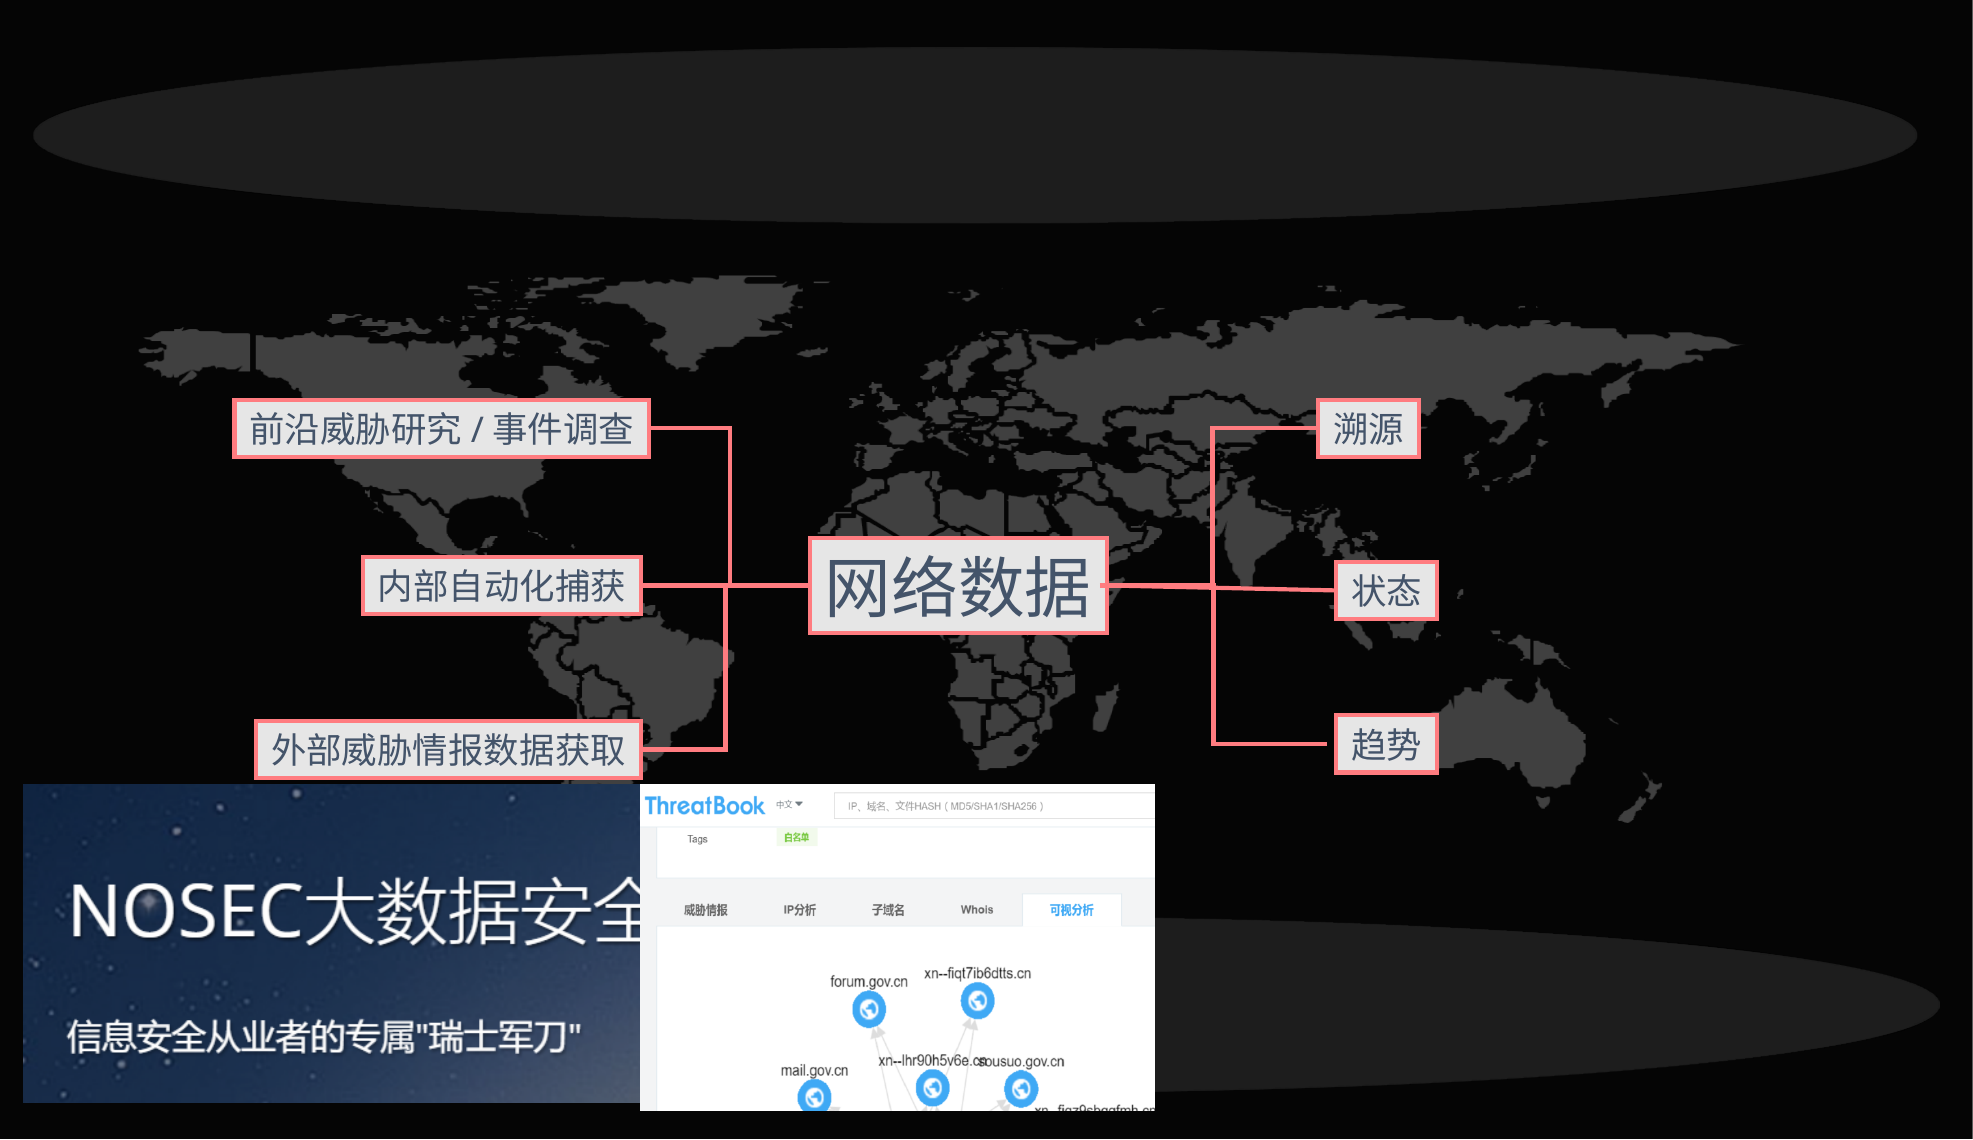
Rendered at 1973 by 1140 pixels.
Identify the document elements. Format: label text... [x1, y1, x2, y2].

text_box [1328, 585, 1336, 591]
text_box 状态 [1335, 561, 1438, 620]
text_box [643, 428, 809, 585]
text_box 溯源 [1317, 399, 1420, 458]
text_box 网络数据 [809, 537, 1108, 634]
text_box 内部自动化捕获 [362, 556, 642, 615]
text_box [1108, 428, 1319, 585]
picture [23, 46, 1940, 1111]
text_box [1099, 585, 1328, 744]
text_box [640, 585, 809, 750]
text_box 外部威胁情报数据获取 [255, 720, 642, 779]
text_box 趋势 [1335, 714, 1438, 774]
text_box 前沿威胁研究/事件调查 [233, 399, 650, 458]
